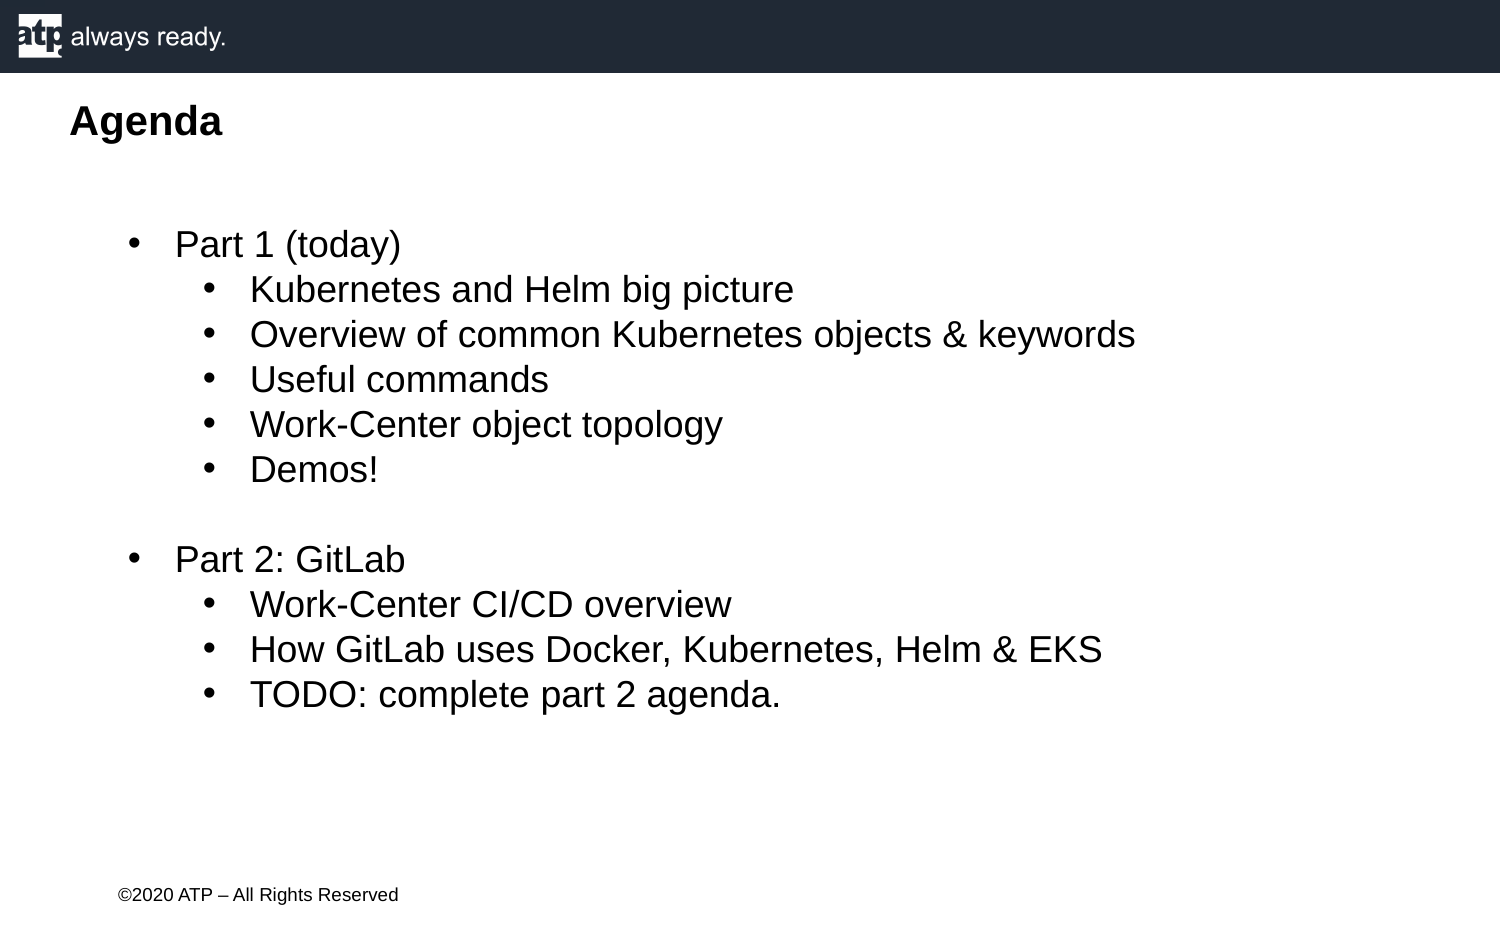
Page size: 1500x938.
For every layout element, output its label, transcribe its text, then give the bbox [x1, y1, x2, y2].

picture [10, 5, 232, 67]
text_box Agenda [54, 86, 1440, 152]
text_box Part 1 (today) Kubernetes and Helm big picture Overview of common Kubernetes objects & keywords Useful commands Work-Center object topology Demos! Part 2: GitLab Work-Center CI/CD overview How GitLab uses Docker, Kubernetes, Helm & EKS TODO: complete part 2 agenda. [112, 212, 1386, 723]
slide_number ©2020 ATP – All Rights Reserved [103, 868, 441, 919]
